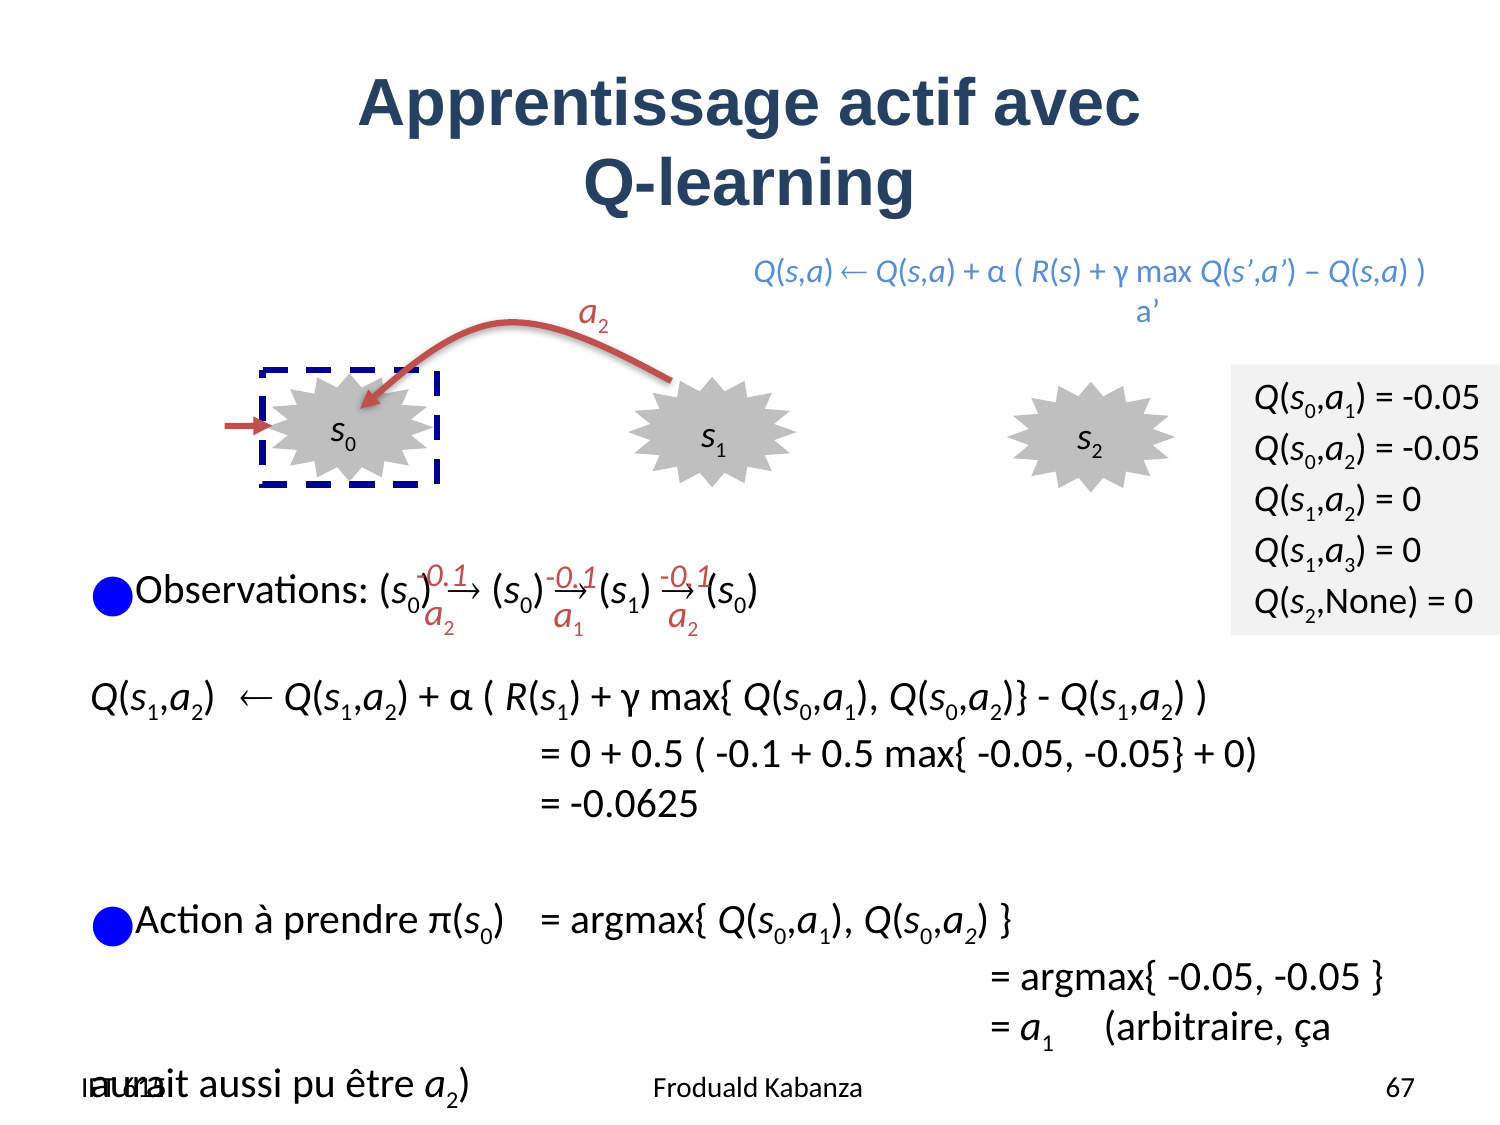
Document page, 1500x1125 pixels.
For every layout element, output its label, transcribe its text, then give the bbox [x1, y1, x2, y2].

text_box -0.1 [400, 545, 483, 601]
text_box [265, 373, 434, 482]
title Apprentissage actif avec Q-learning [75, 45, 1425, 233]
text_box a1 [538, 582, 599, 649]
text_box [627, 376, 797, 488]
text_box Q(s,a)  Q(s,a) + α ( R(s) + γ max Q(s’,a’) – Q(s,a) ) a’ [738, 241, 1441, 337]
text_box [401, 320, 665, 402]
text_box -0.1 [530, 547, 612, 603]
text_box a2 [563, 278, 624, 345]
slide_number IFT 615 [66, 1056, 356, 1117]
list Observations: (s0)  (s0)  (s1)  (s0) Q(s1,a2)  Q(s1,a2) + α ( R(s1) + γ max{ Q(s0,a1), Q(s0,a2)} - Q(s1,a2) ) = 0 + 0.5 ( -0.1 + 0.5 max{ -0.05, -0.05} + 0) = -0.0625 Action à prendre π(s0) = argmax{ Q(s0,a1), Q(s0,a2) } = argmax{ -0.05, -0.05 } = a1 (arbitraire, ça aurait aussi pu être a2) [75, 262, 1425, 1005]
text_box -0.1 [644, 547, 727, 602]
text_box Q(s0,a1) = -0.05 Q(s0,a2) = -0.05 Q(s1,a2) = 0 Q(s1,a3) = 0 Q(s2,None) = 0 [1230, 364, 1500, 635]
footer Froduald Kabanza [520, 1056, 996, 1117]
text_box a2 [409, 580, 470, 647]
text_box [1006, 381, 1176, 493]
text_box a2 [653, 582, 714, 649]
slide_number 67 [1080, 1056, 1431, 1117]
